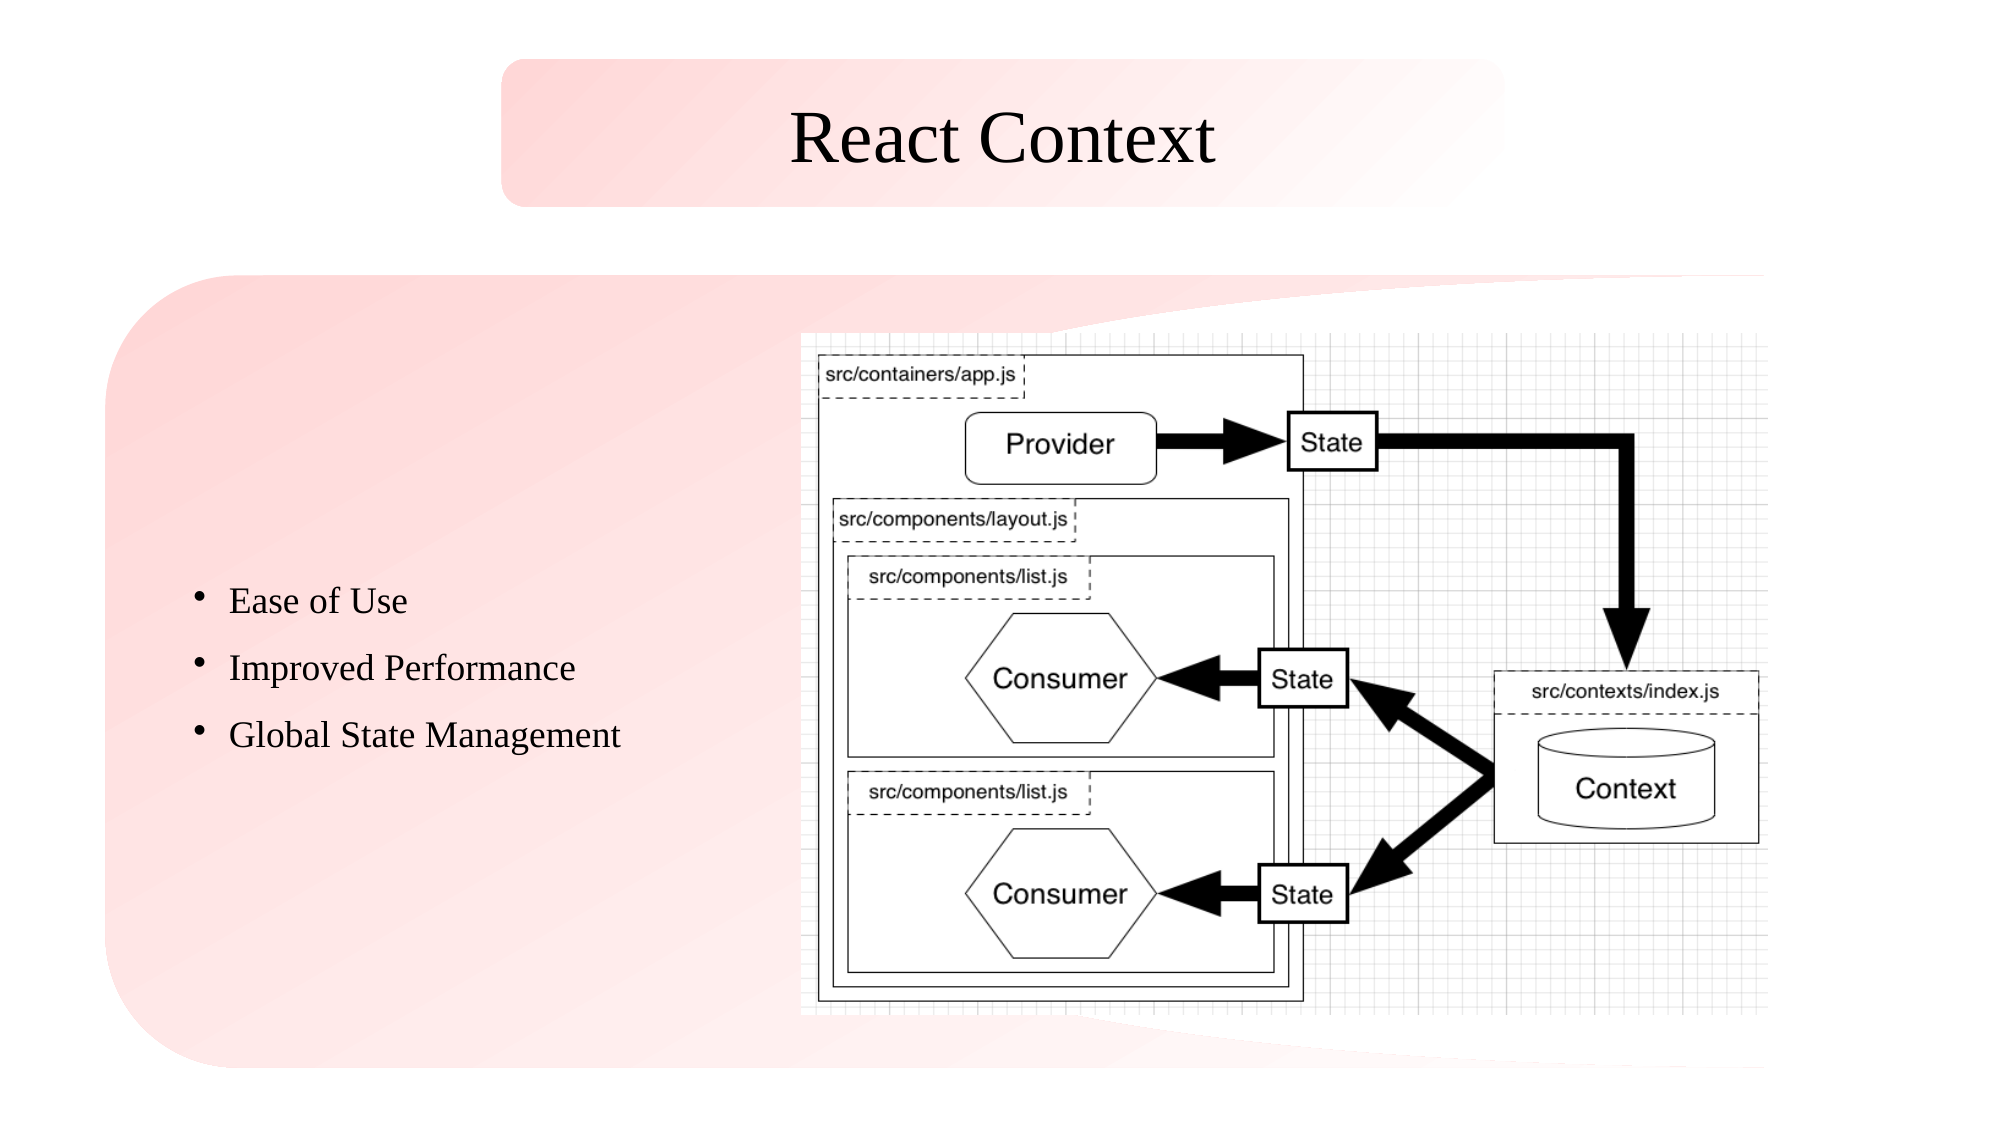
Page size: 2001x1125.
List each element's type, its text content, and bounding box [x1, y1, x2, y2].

text_box React Context [501, 58, 1505, 207]
picture [801, 333, 1769, 1015]
text_box [105, 275, 1764, 1068]
text_box Ease of Use Improved Performance Global State Management [178, 536, 709, 794]
